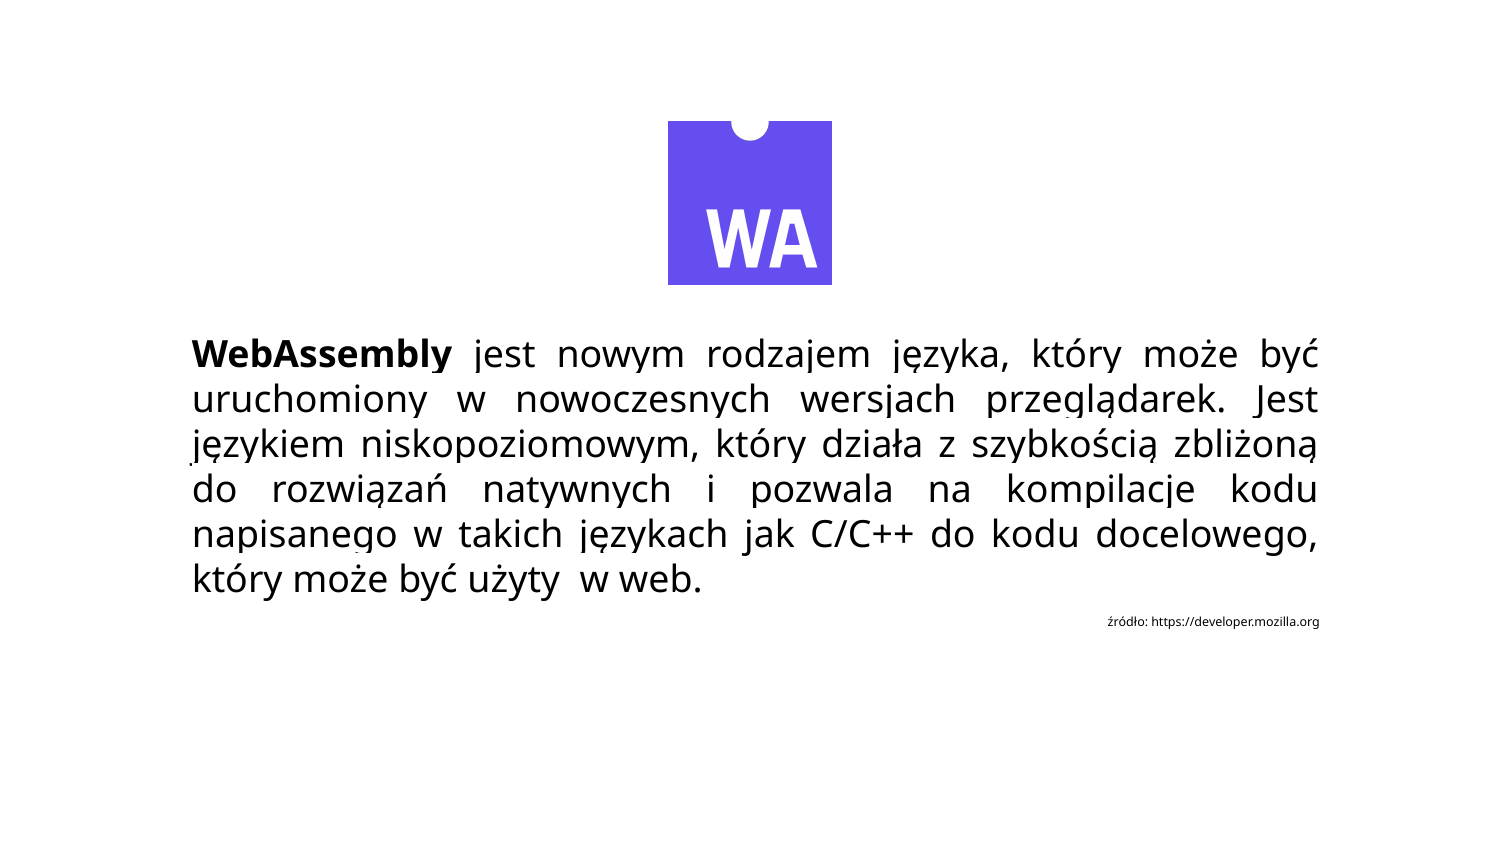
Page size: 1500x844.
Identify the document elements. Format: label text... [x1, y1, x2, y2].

text_box źródło: https://developer.mozilla.org [1070, 598, 1335, 638]
text_box WebAssembly jest nowym rodzajem języka, który może być uruchomiony w nowoczesnych wersjach przeglądarek. Jest językiem niskopoziomowym, który działa z szybkością zbliżoną do rozwiązań natywnych i pozwala na kompilacje kodu napisanego w takich językach jak C/C++ do kodu docelowego, który może być użyty w web. [176, 315, 1335, 682]
picture [668, 121, 832, 285]
